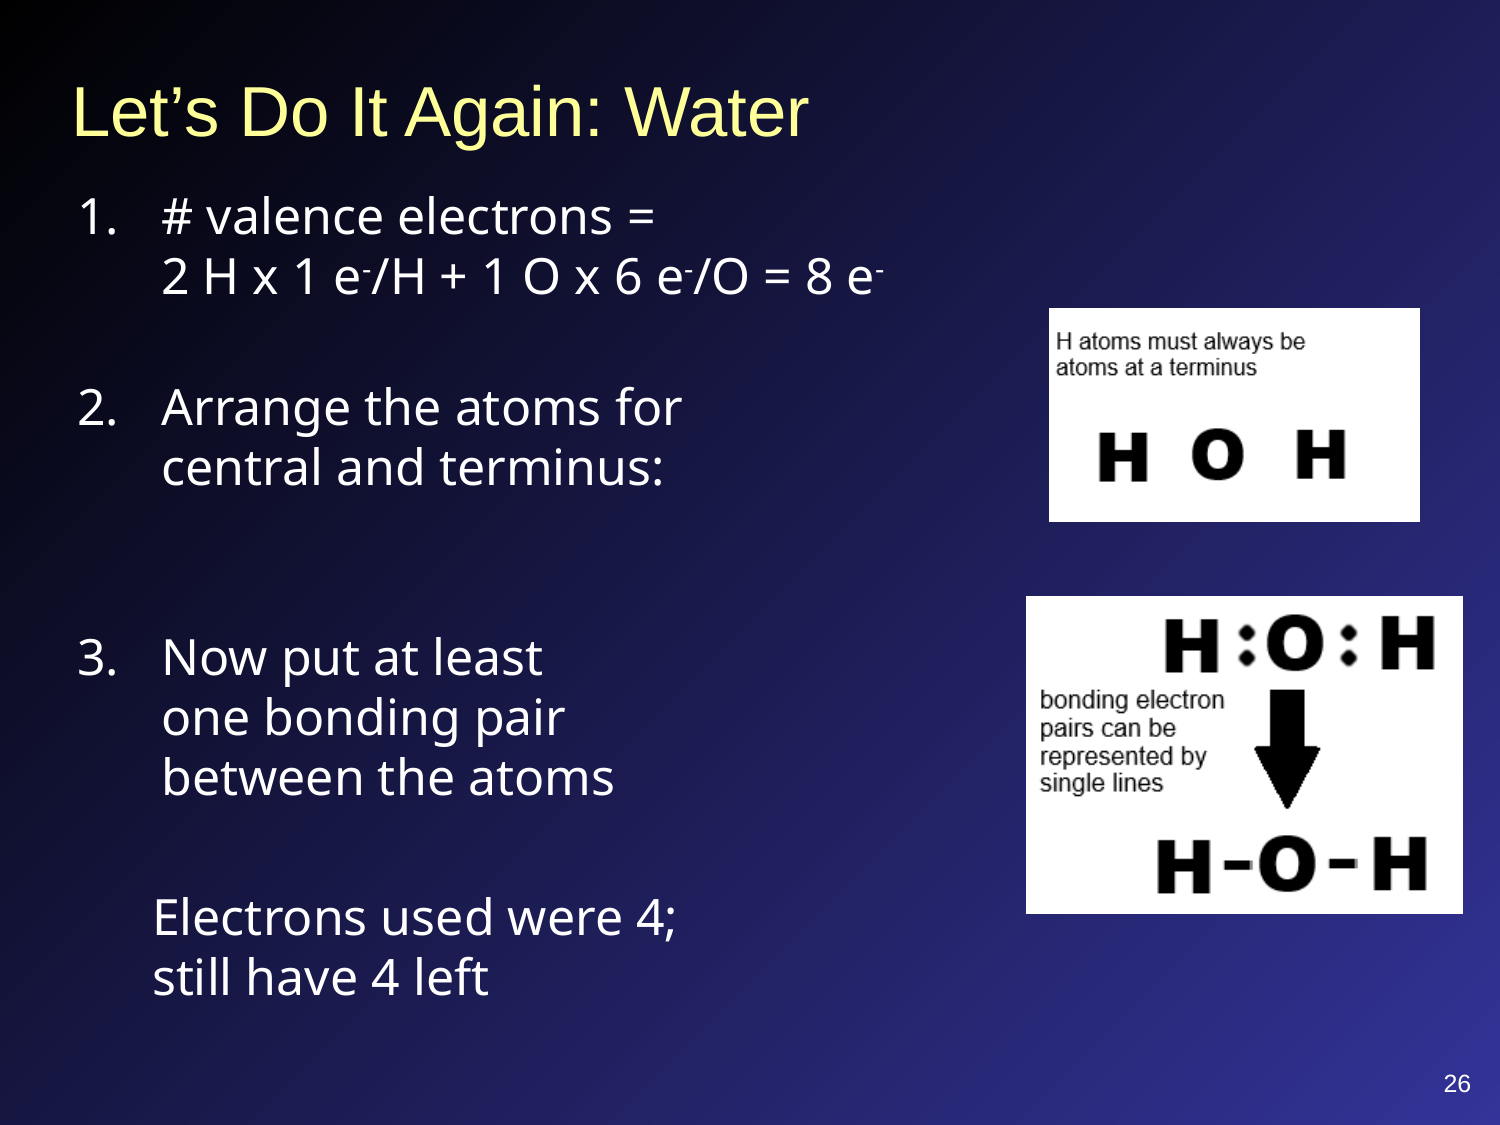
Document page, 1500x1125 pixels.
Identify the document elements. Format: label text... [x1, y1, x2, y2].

title Let’s Do It Again: Water [56, 57, 1439, 159]
picture [1025, 596, 1463, 915]
picture [1049, 308, 1421, 522]
list # valence electrons = 2 H x 1 e-/H + 1 O x 6 e-/O = 8 e- Arrange the atoms for central and terminus: Now put at least one bonding pair between the atoms Electrons used were 4; still have 4 left [61, 177, 1439, 1053]
slide_number 26 [1148, 1052, 1487, 1112]
